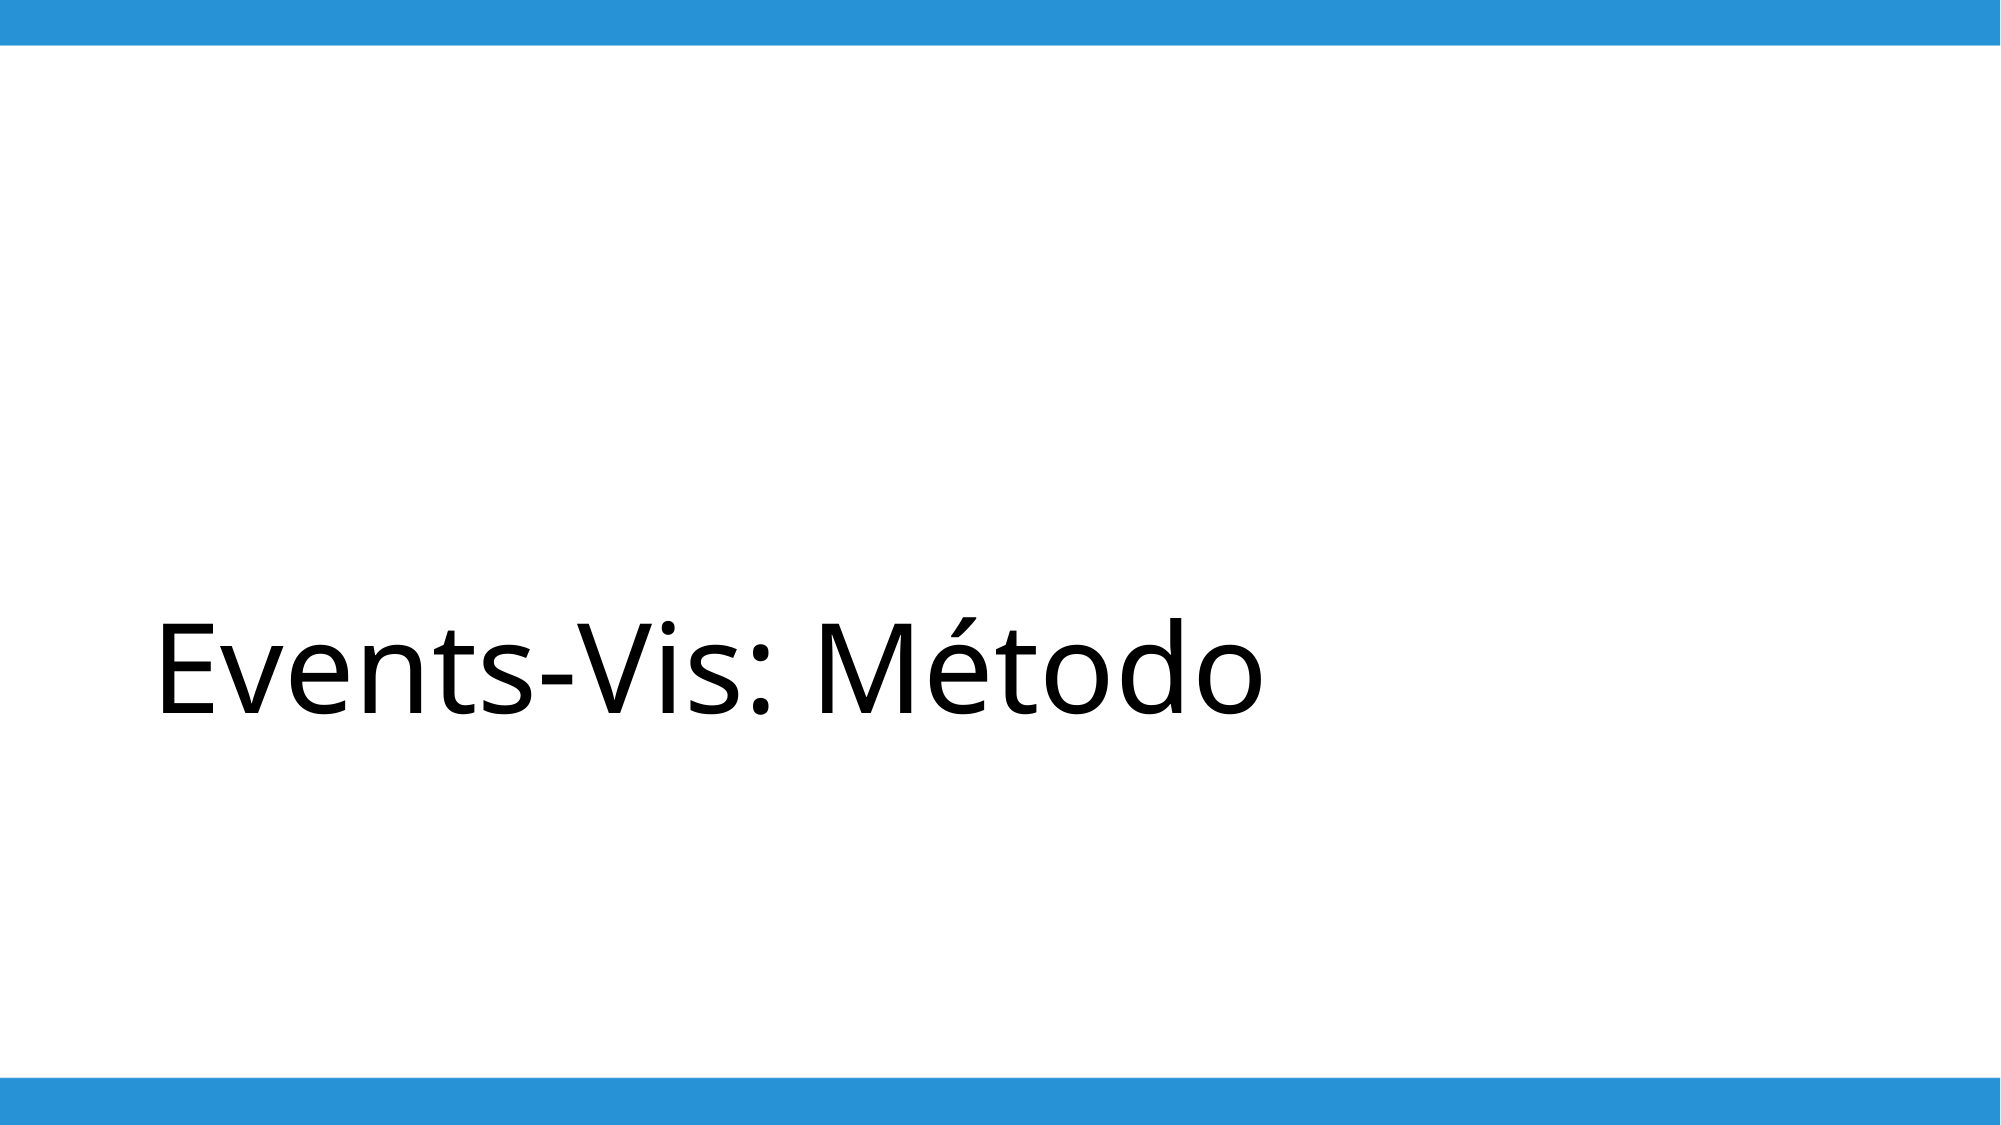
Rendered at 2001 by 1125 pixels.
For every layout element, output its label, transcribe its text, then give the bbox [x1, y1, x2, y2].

title Events-Vis: Método [136, 280, 1862, 749]
picture [0, 0, 2001, 1125]
